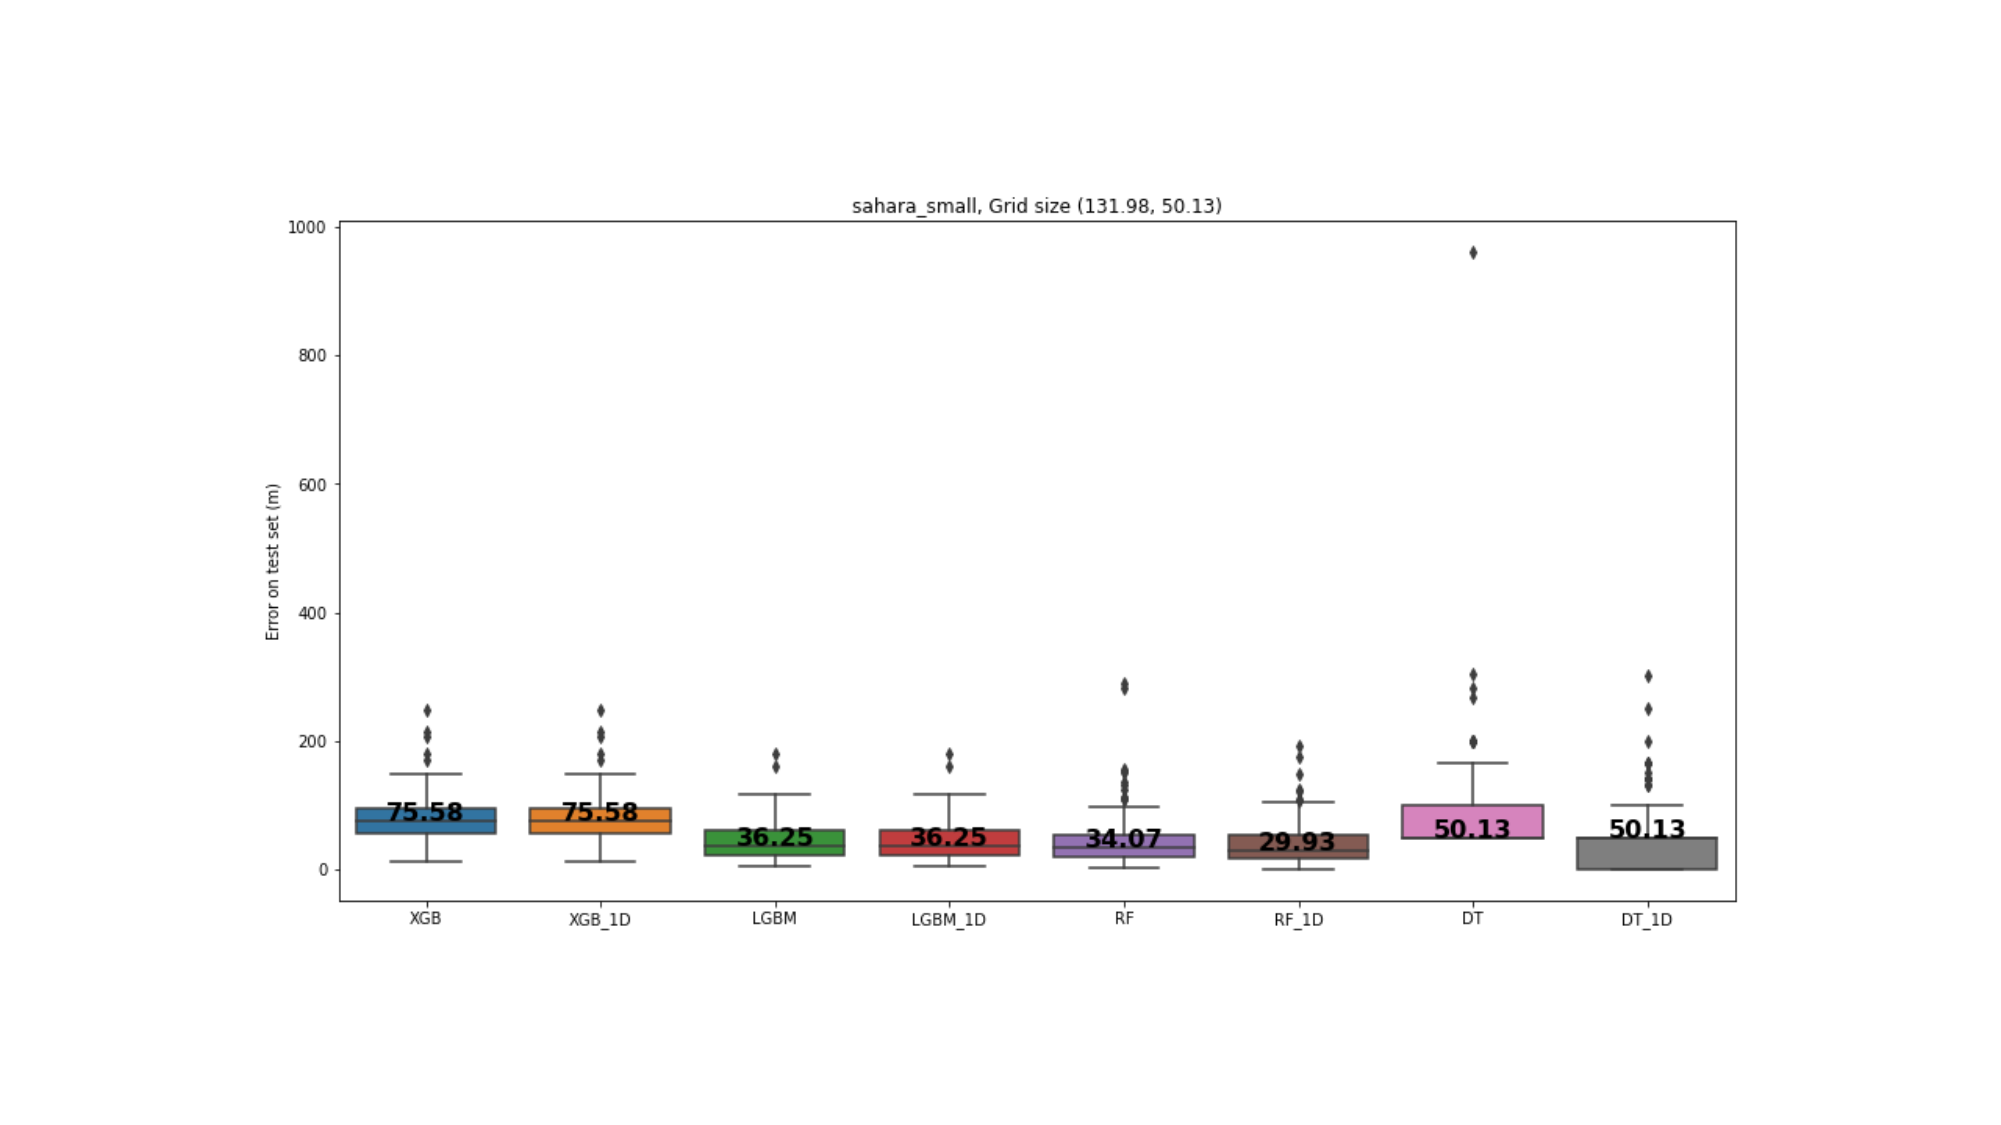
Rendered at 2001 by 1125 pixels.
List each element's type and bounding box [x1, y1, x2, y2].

picture [255, 185, 1745, 940]
